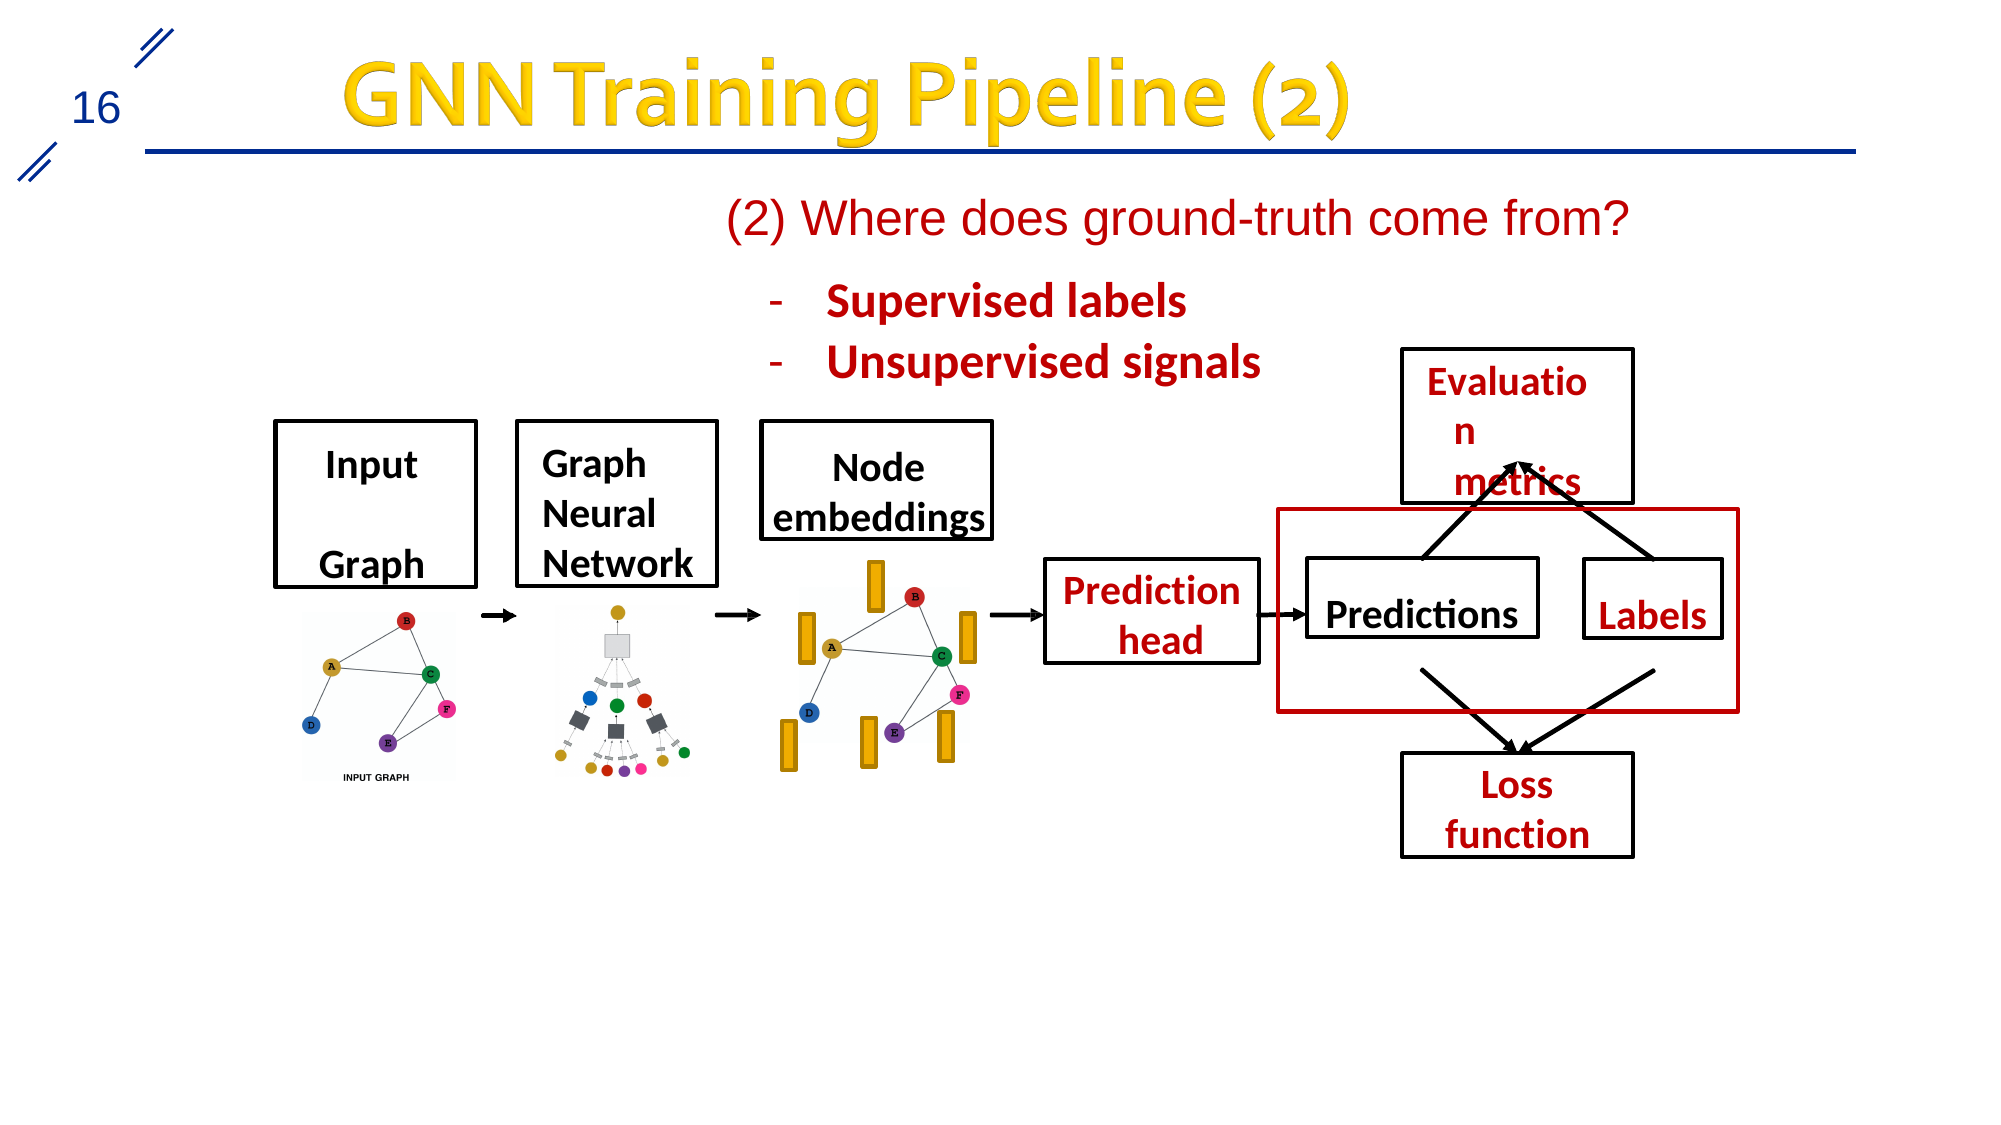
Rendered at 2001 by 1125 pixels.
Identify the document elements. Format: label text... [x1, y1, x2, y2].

picture [302, 612, 456, 781]
text_box Prediction head [1044, 559, 1259, 663]
text_box [1466, 712, 1591, 754]
text_box [1256, 612, 1277, 618]
title (2) Where does ground-truth come from? [723, 119, 1724, 310]
text_box [714, 608, 762, 623]
picture [555, 605, 690, 777]
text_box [956, 587, 977, 743]
text_box Graph Neural Network [516, 421, 718, 586]
text_box - Supervised labels [766, 265, 1188, 326]
text_box Evaluation metrics [1402, 349, 1633, 504]
picture [343, 56, 1349, 149]
text_box [989, 608, 1045, 623]
text_box Loss function [1402, 753, 1633, 858]
text_box [1467, 461, 1588, 509]
text_box Node embeddings [761, 420, 993, 540]
picture [481, 607, 518, 623]
text_box - Unsupervised signals [766, 326, 1263, 389]
text_box [1277, 509, 1739, 712]
text_box Input Graph [275, 420, 476, 588]
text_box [779, 559, 956, 773]
